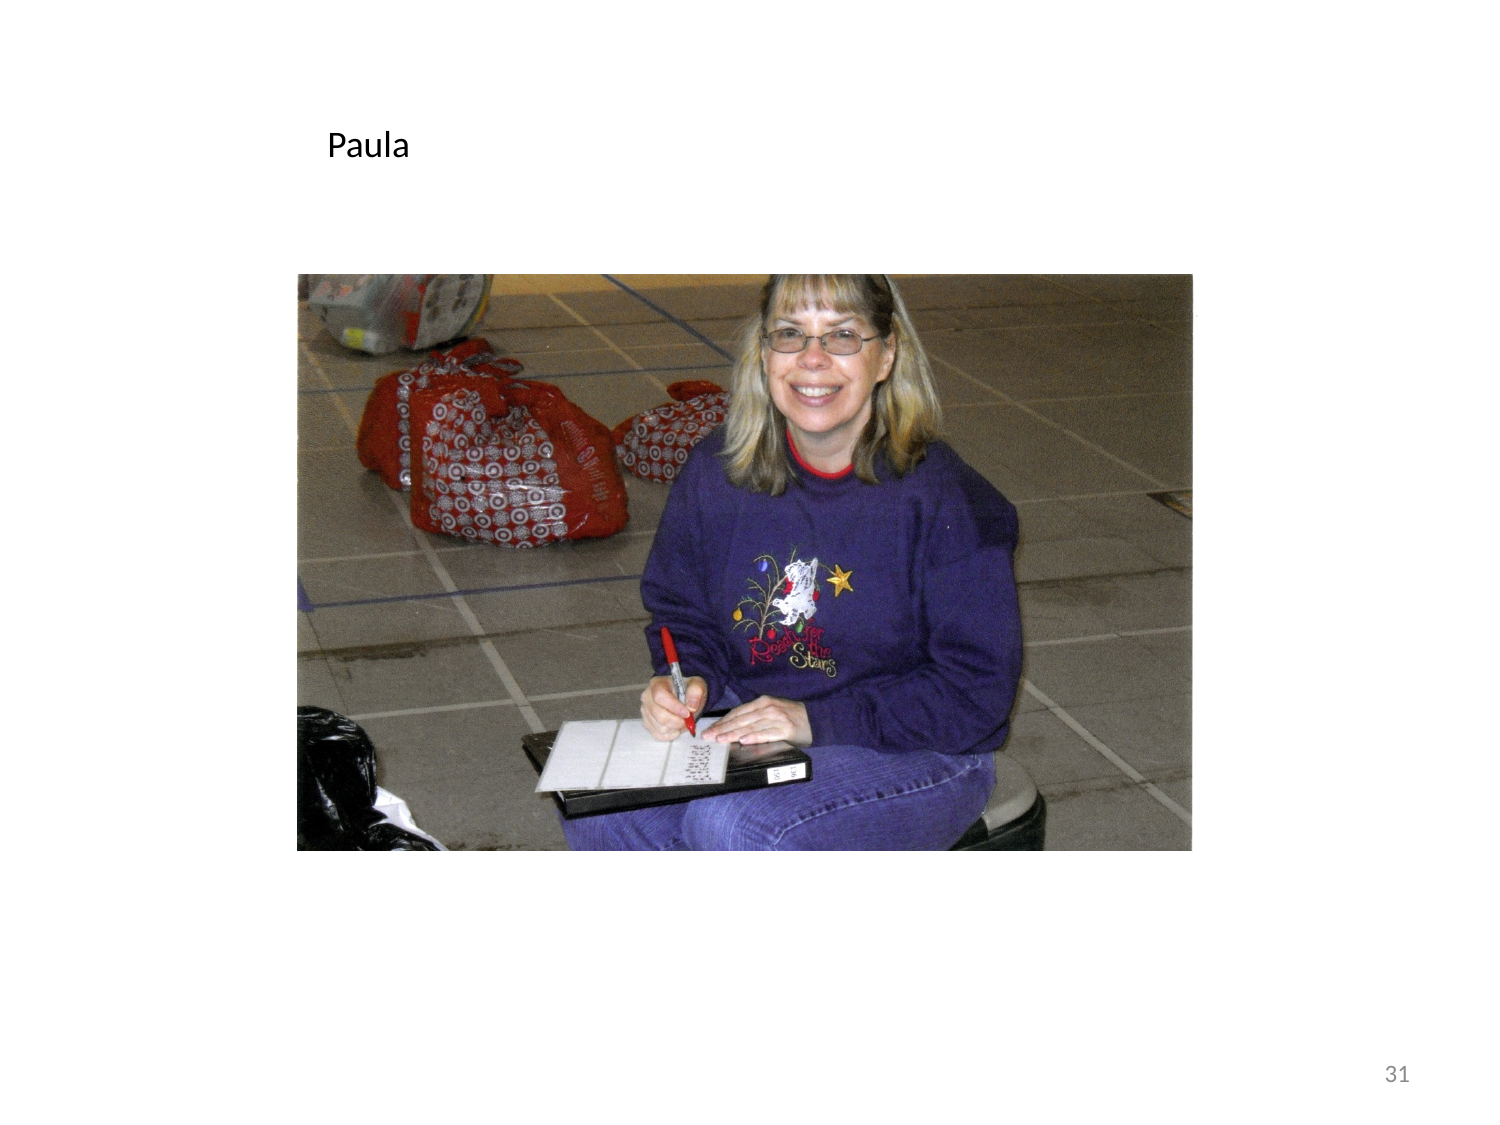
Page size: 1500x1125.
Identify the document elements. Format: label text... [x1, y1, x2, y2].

text_box Paula [312, 112, 900, 173]
slide_number 31 [1074, 1042, 1425, 1103]
picture [296, 274, 1203, 851]
